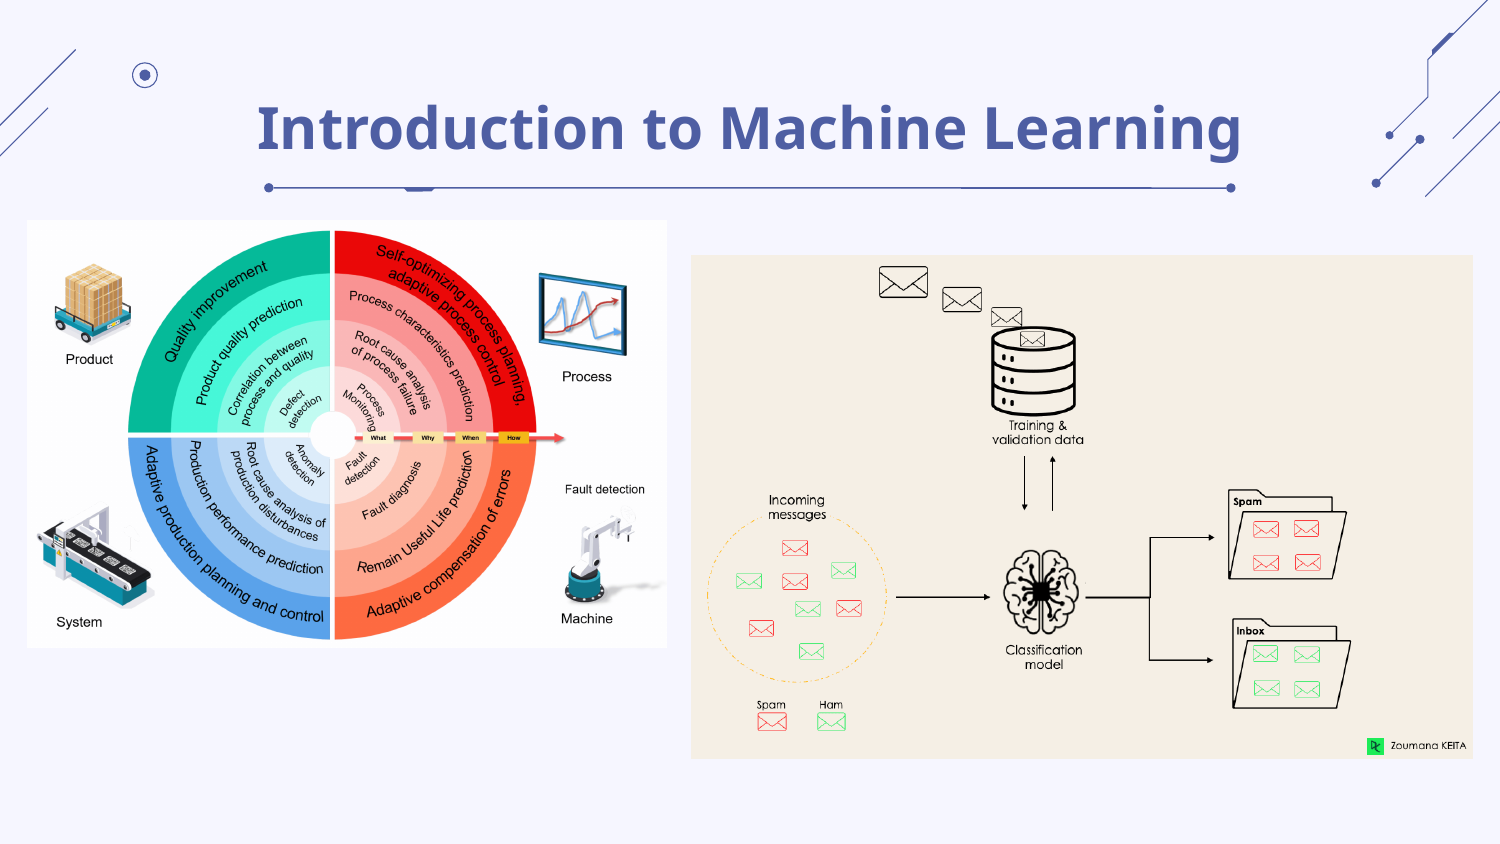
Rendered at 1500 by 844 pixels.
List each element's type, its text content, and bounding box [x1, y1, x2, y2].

picture [691, 255, 1473, 760]
picture [27, 220, 668, 649]
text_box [264, 171, 1236, 204]
title Introduction to Machine Learning [128, 91, 1372, 177]
